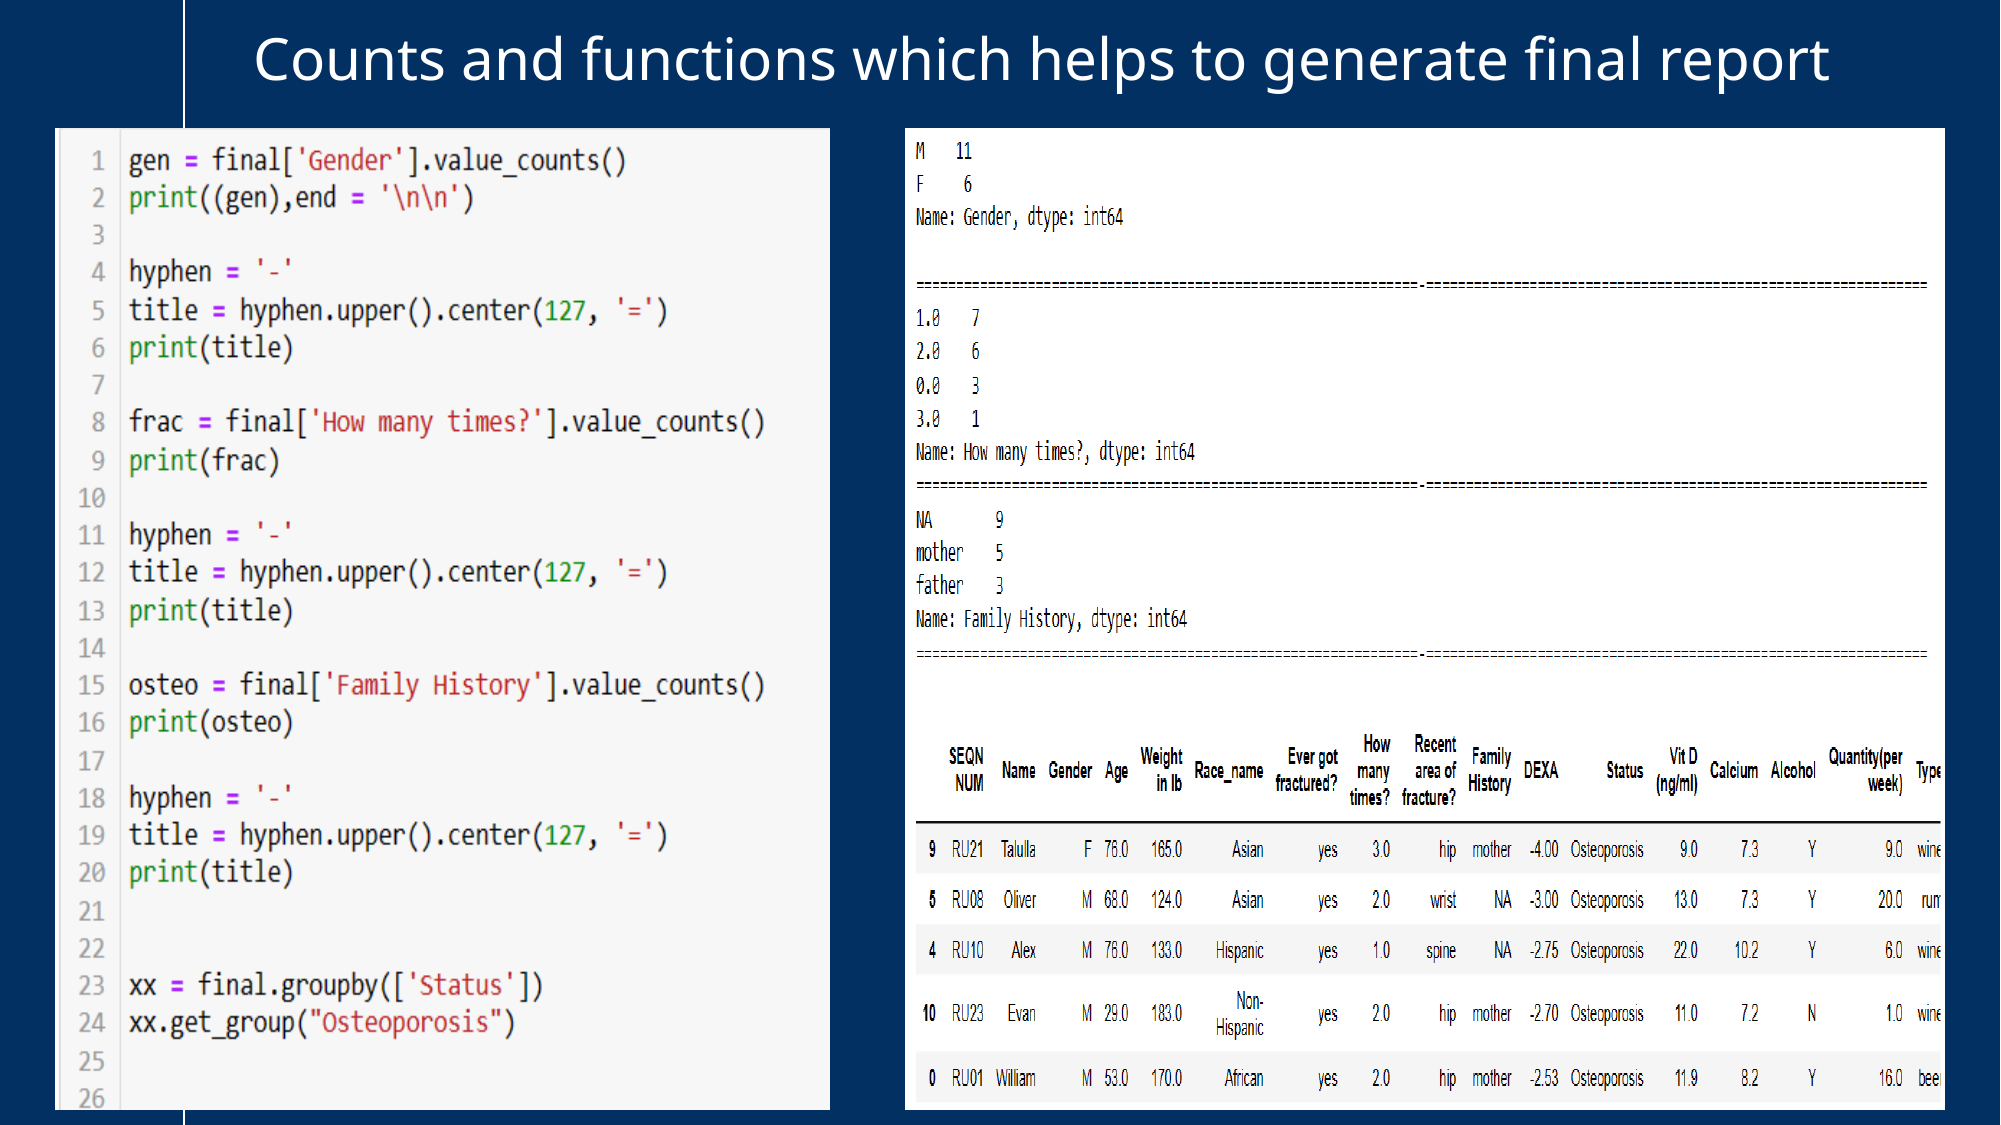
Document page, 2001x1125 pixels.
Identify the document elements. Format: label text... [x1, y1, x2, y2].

text_box Counts and functions which helps to generate final report [238, 15, 1945, 100]
picture [55, 128, 830, 1110]
picture [905, 128, 1945, 1110]
